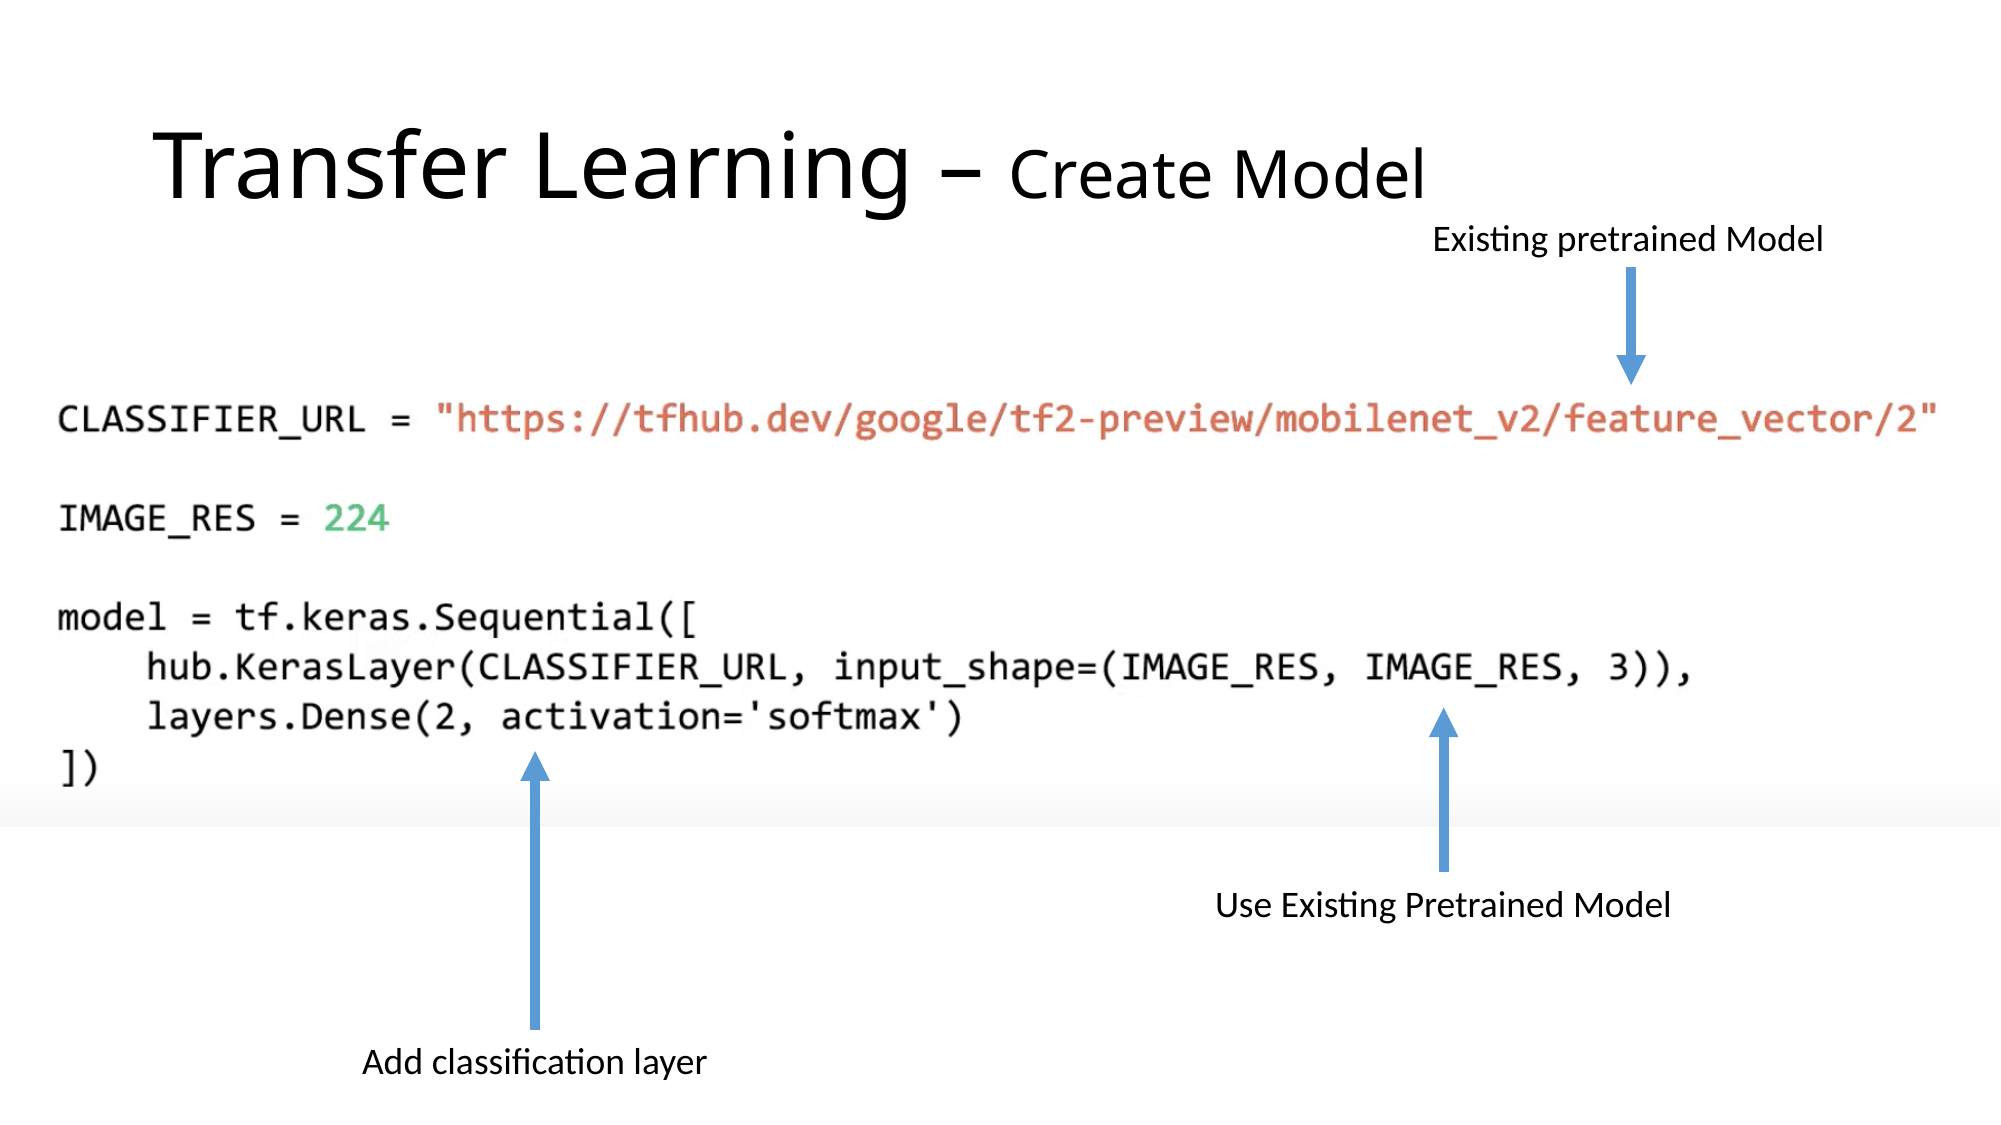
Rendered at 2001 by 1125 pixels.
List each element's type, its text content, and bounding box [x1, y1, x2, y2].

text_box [1417, 206, 1841, 386]
picture [0, 342, 2000, 827]
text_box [344, 751, 726, 1091]
title Transfer Learning – Create Model [137, 59, 1863, 278]
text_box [1197, 707, 1690, 933]
